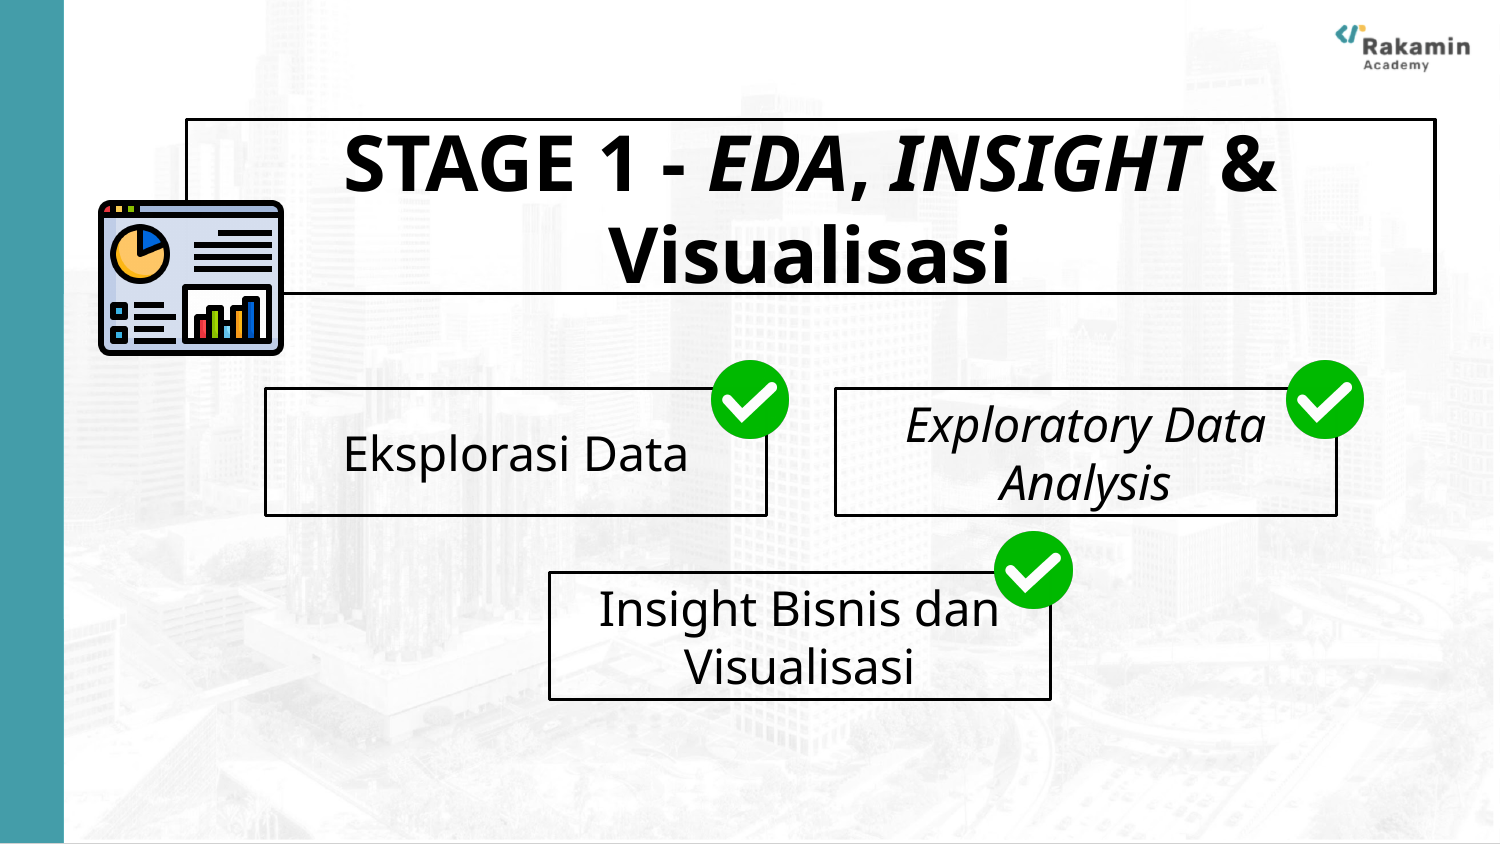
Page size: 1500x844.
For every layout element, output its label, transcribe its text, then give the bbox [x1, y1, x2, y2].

title Eksplorasi Data [265, 388, 767, 516]
picture [0, 0, 1500, 844]
title Exploratory Data Analysis [835, 388, 1337, 516]
title Insight Bisnis dan Visualisasi [549, 572, 1051, 700]
title STAGE 1 - EDA, INSIGHT & Visualisasi [186, 119, 1435, 294]
